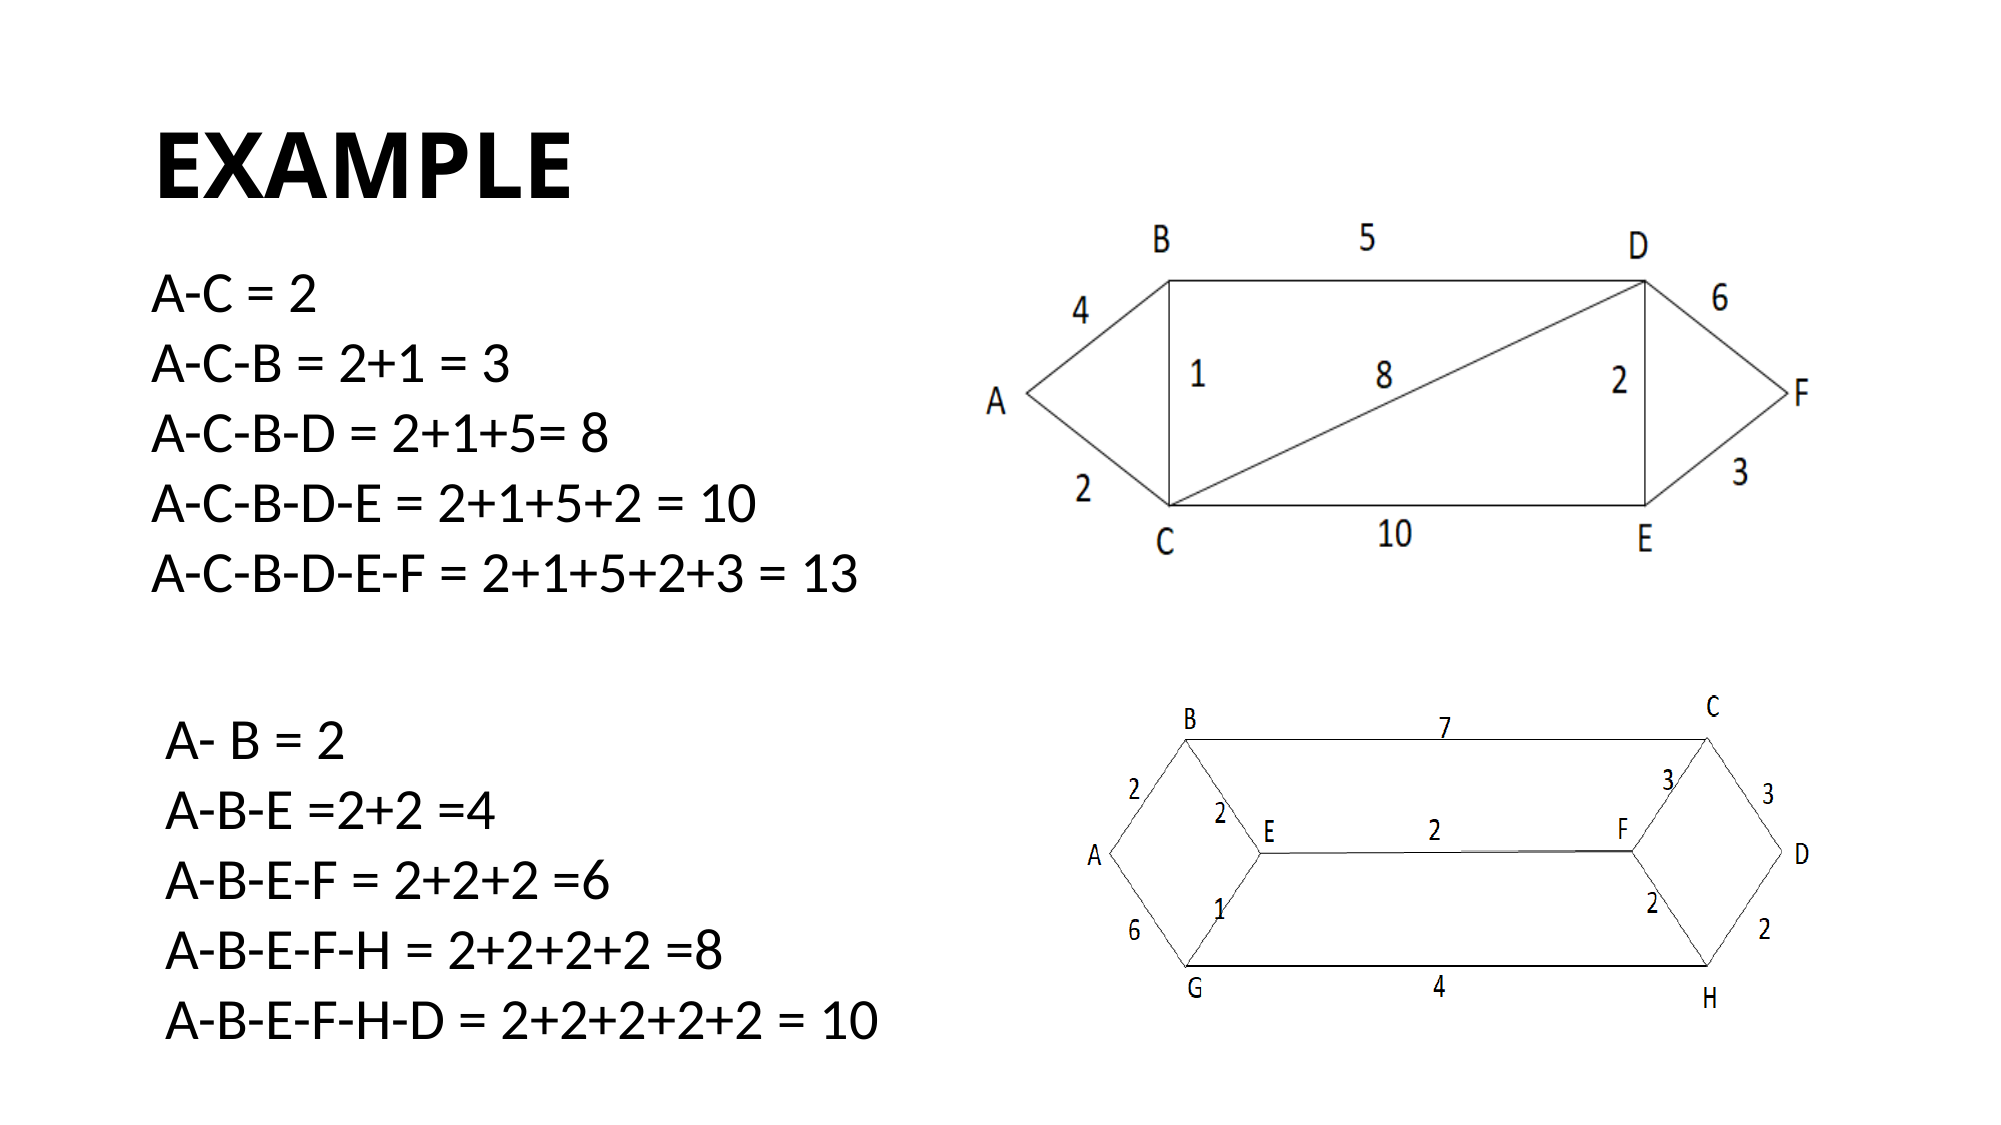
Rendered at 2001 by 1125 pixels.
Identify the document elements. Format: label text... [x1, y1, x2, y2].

title EXAMPLE [137, 59, 1863, 247]
text_box A-C = 2 A-C-B = 2+1 = 3 A-C-B-D = 2+1+5= 8 A-C-B-D-E = 2+1+5+2 = 10 A-C-B-D-E-F = 2+1+5+2+3 = 13 [136, 247, 949, 612]
picture [1052, 661, 1838, 1032]
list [949, 188, 1863, 644]
text_box A- B = 2 A-B-E =2+2 =4 A-B-E-F = 2+2+2 =6 A-B-E-F-H = 2+2+2+2 =8 A-B-E-F-H-D = 2+2+2+2+2 = 10 [150, 693, 990, 1059]
